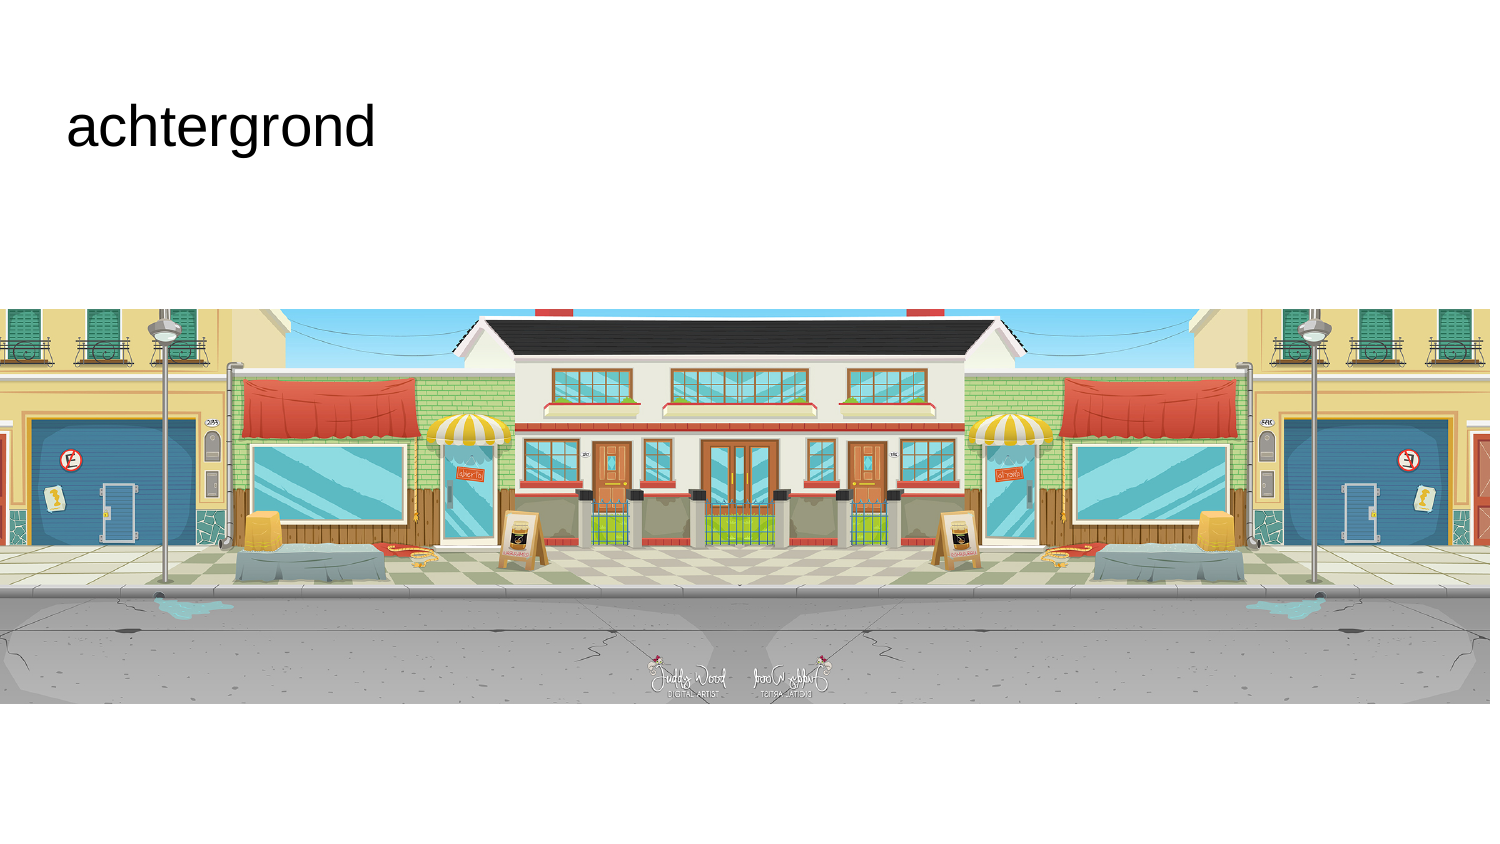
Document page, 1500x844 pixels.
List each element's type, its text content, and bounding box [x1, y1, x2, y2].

picture [0, 309, 1491, 704]
title achtergrond [51, 72, 1449, 167]
